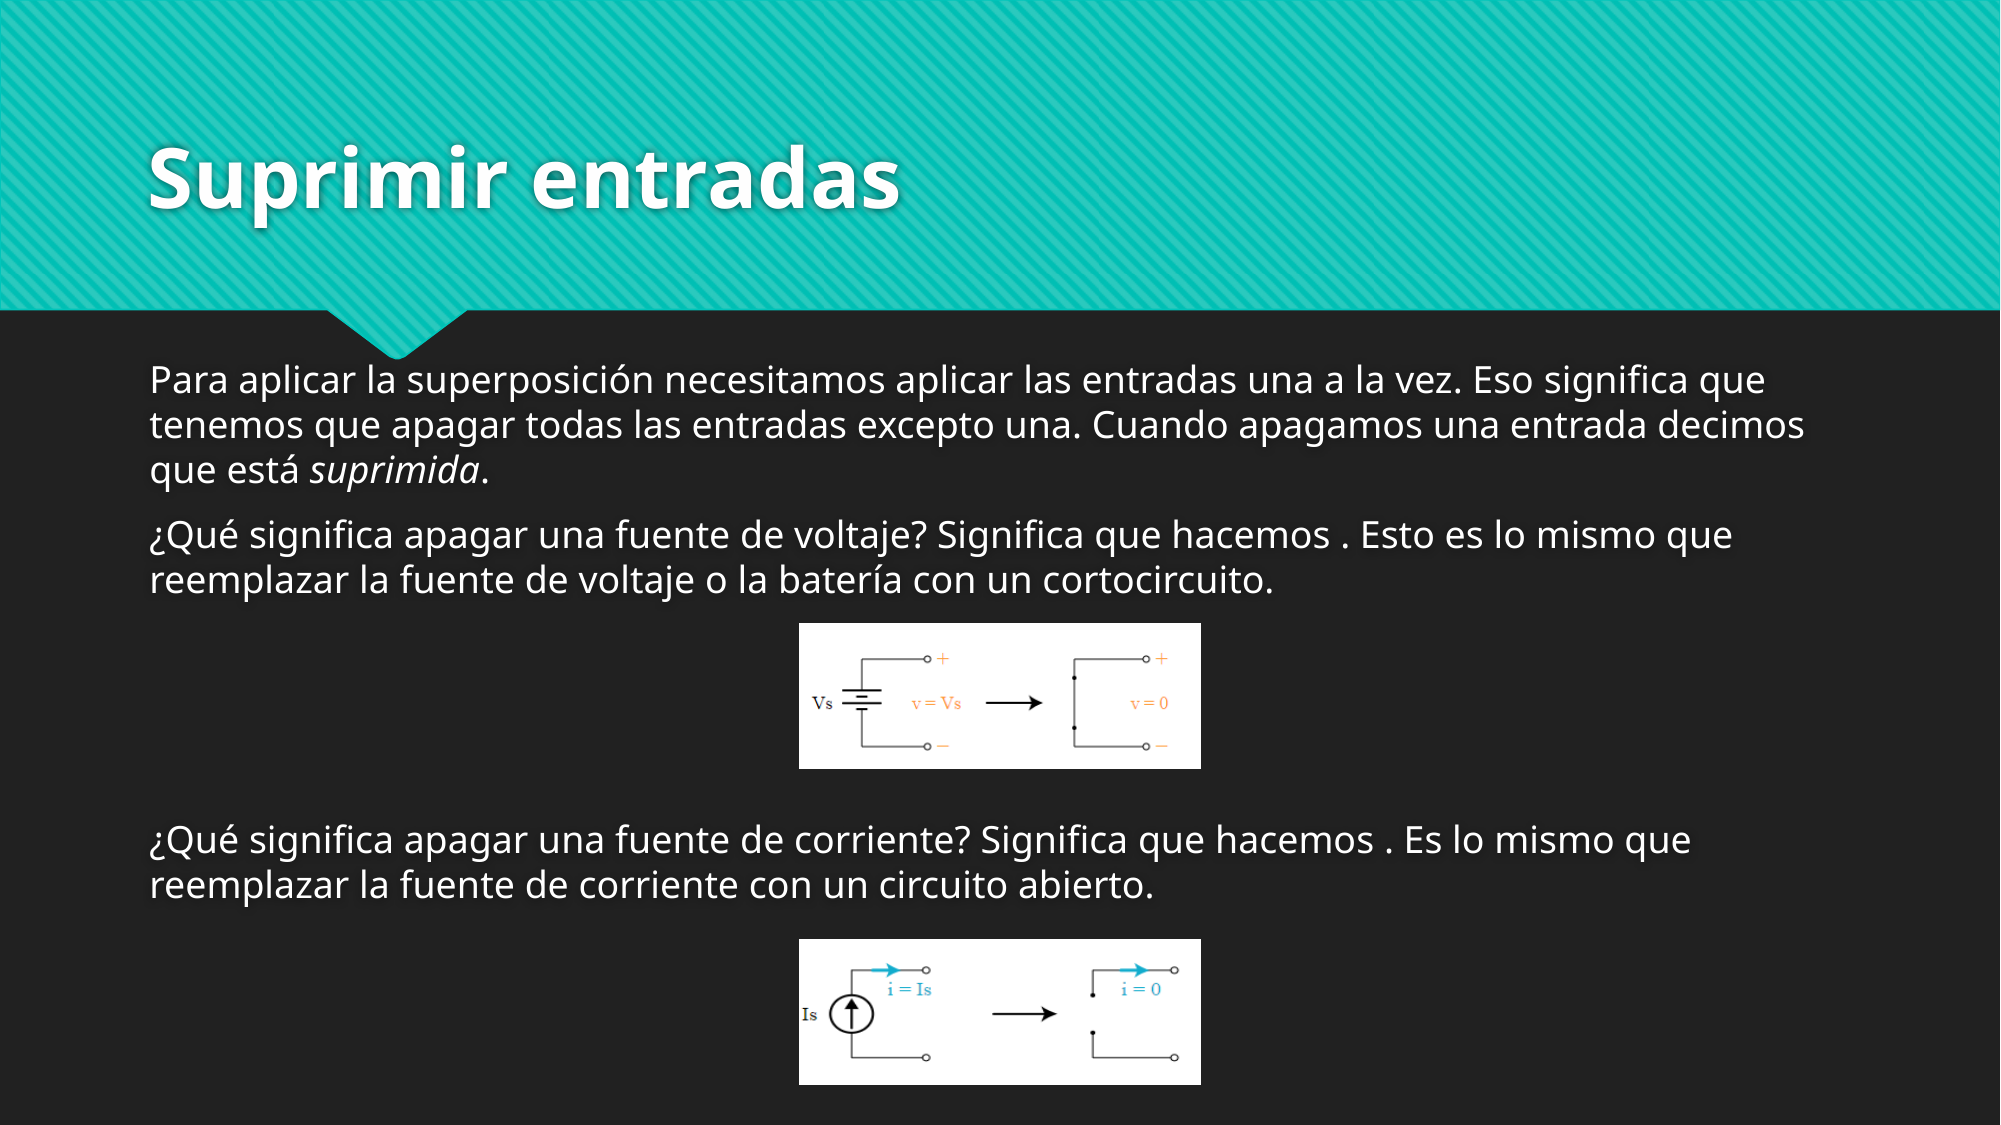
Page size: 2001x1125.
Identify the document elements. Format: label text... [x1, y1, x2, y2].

picture [798, 939, 1202, 1085]
title Suprimir entradas [132, 73, 1868, 233]
picture [798, 623, 1202, 769]
